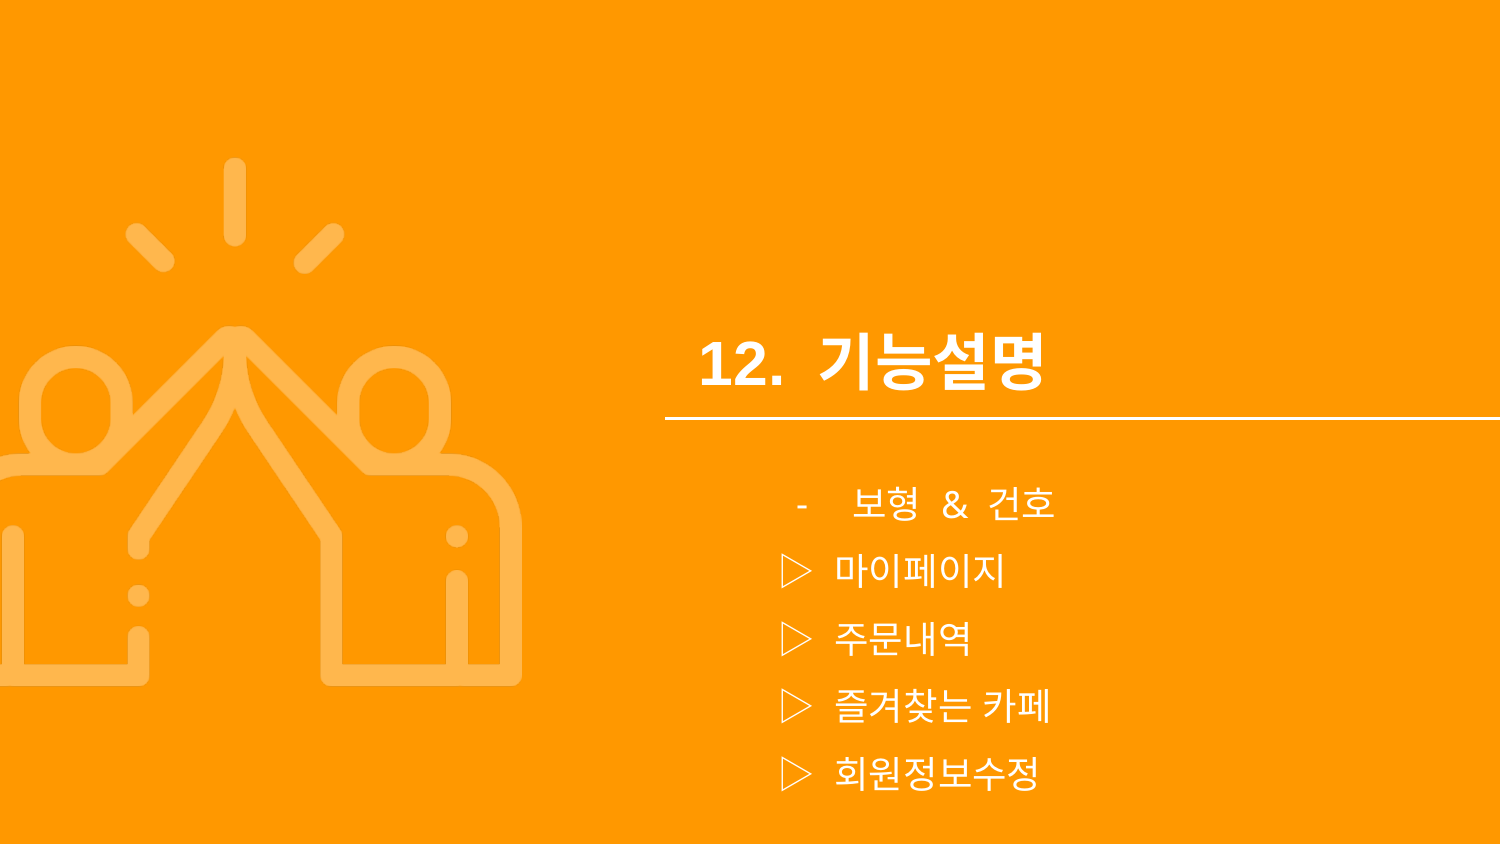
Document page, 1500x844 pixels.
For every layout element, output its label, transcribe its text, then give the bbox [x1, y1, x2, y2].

text_box 보형 & 건호 ▷ 마이페이지 ▷ 주문내역 ▷ 즐겨찾는 카페 ▷ 회원정보수정 [762, 443, 1112, 804]
text_box 12. 기능설명 [683, 290, 1457, 417]
picture [0, 135, 522, 709]
